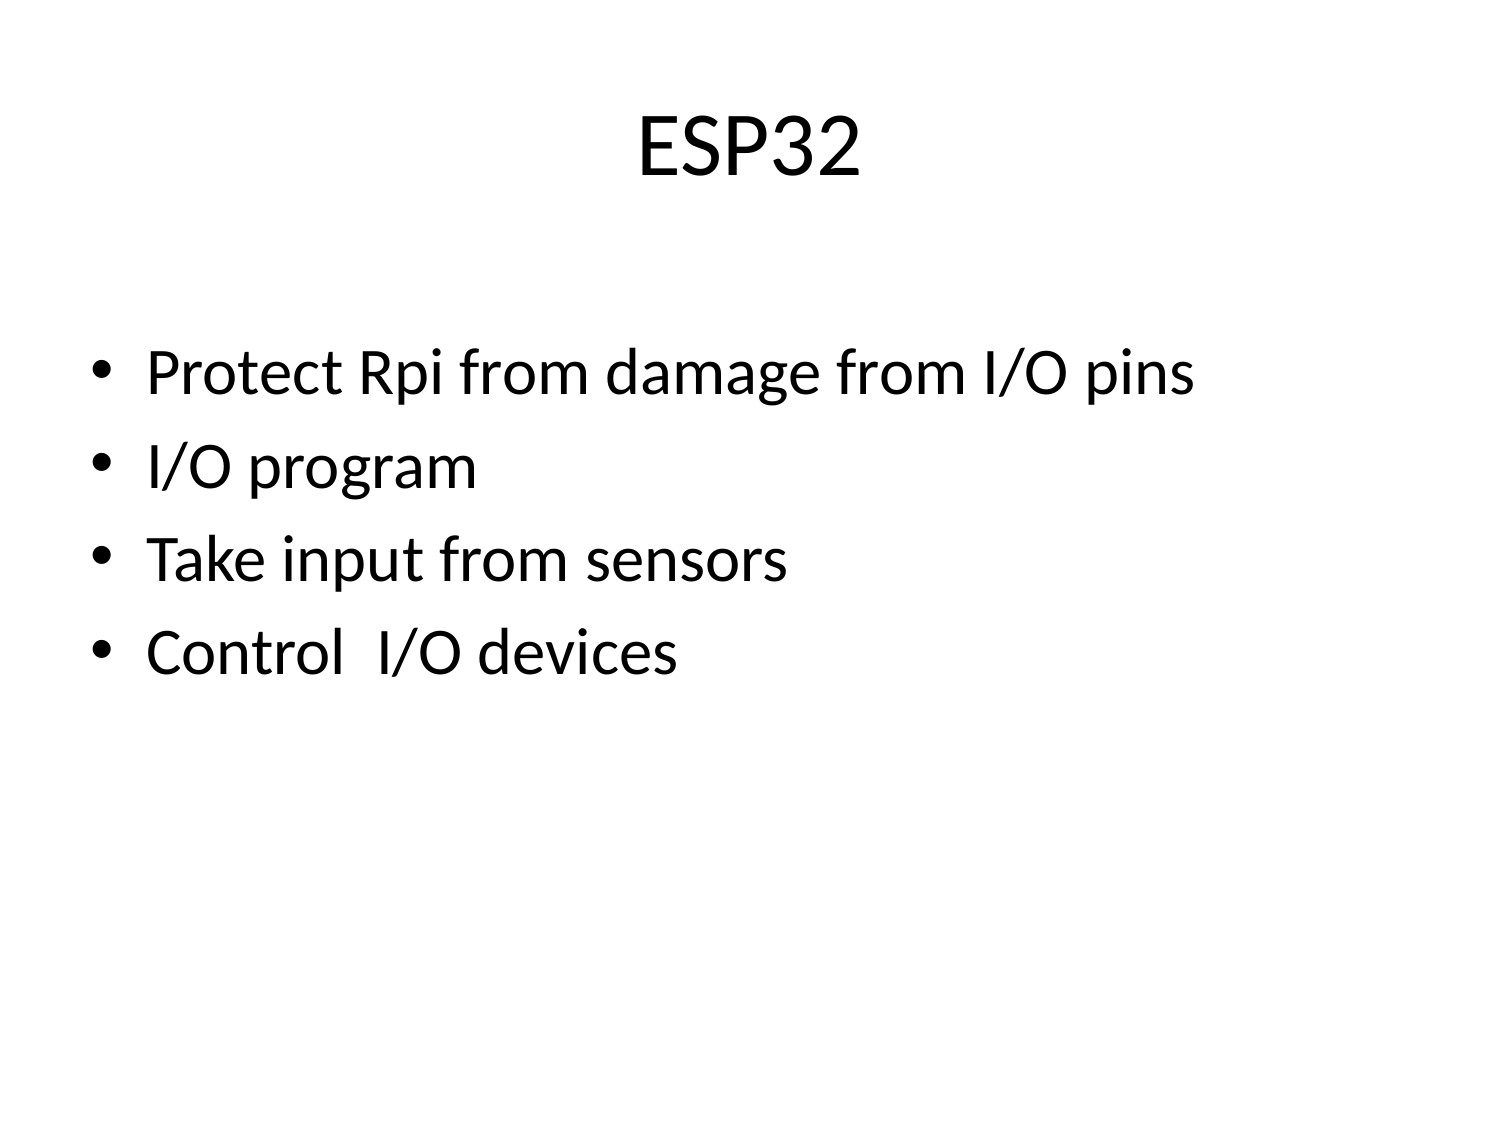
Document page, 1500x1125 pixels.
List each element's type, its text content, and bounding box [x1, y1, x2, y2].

text_box Protect Rpi from damage from I/O pins I/O program Take input from sensors Control I/O devices [74, 262, 1425, 1005]
text_box ESP32 [74, 45, 1425, 233]
